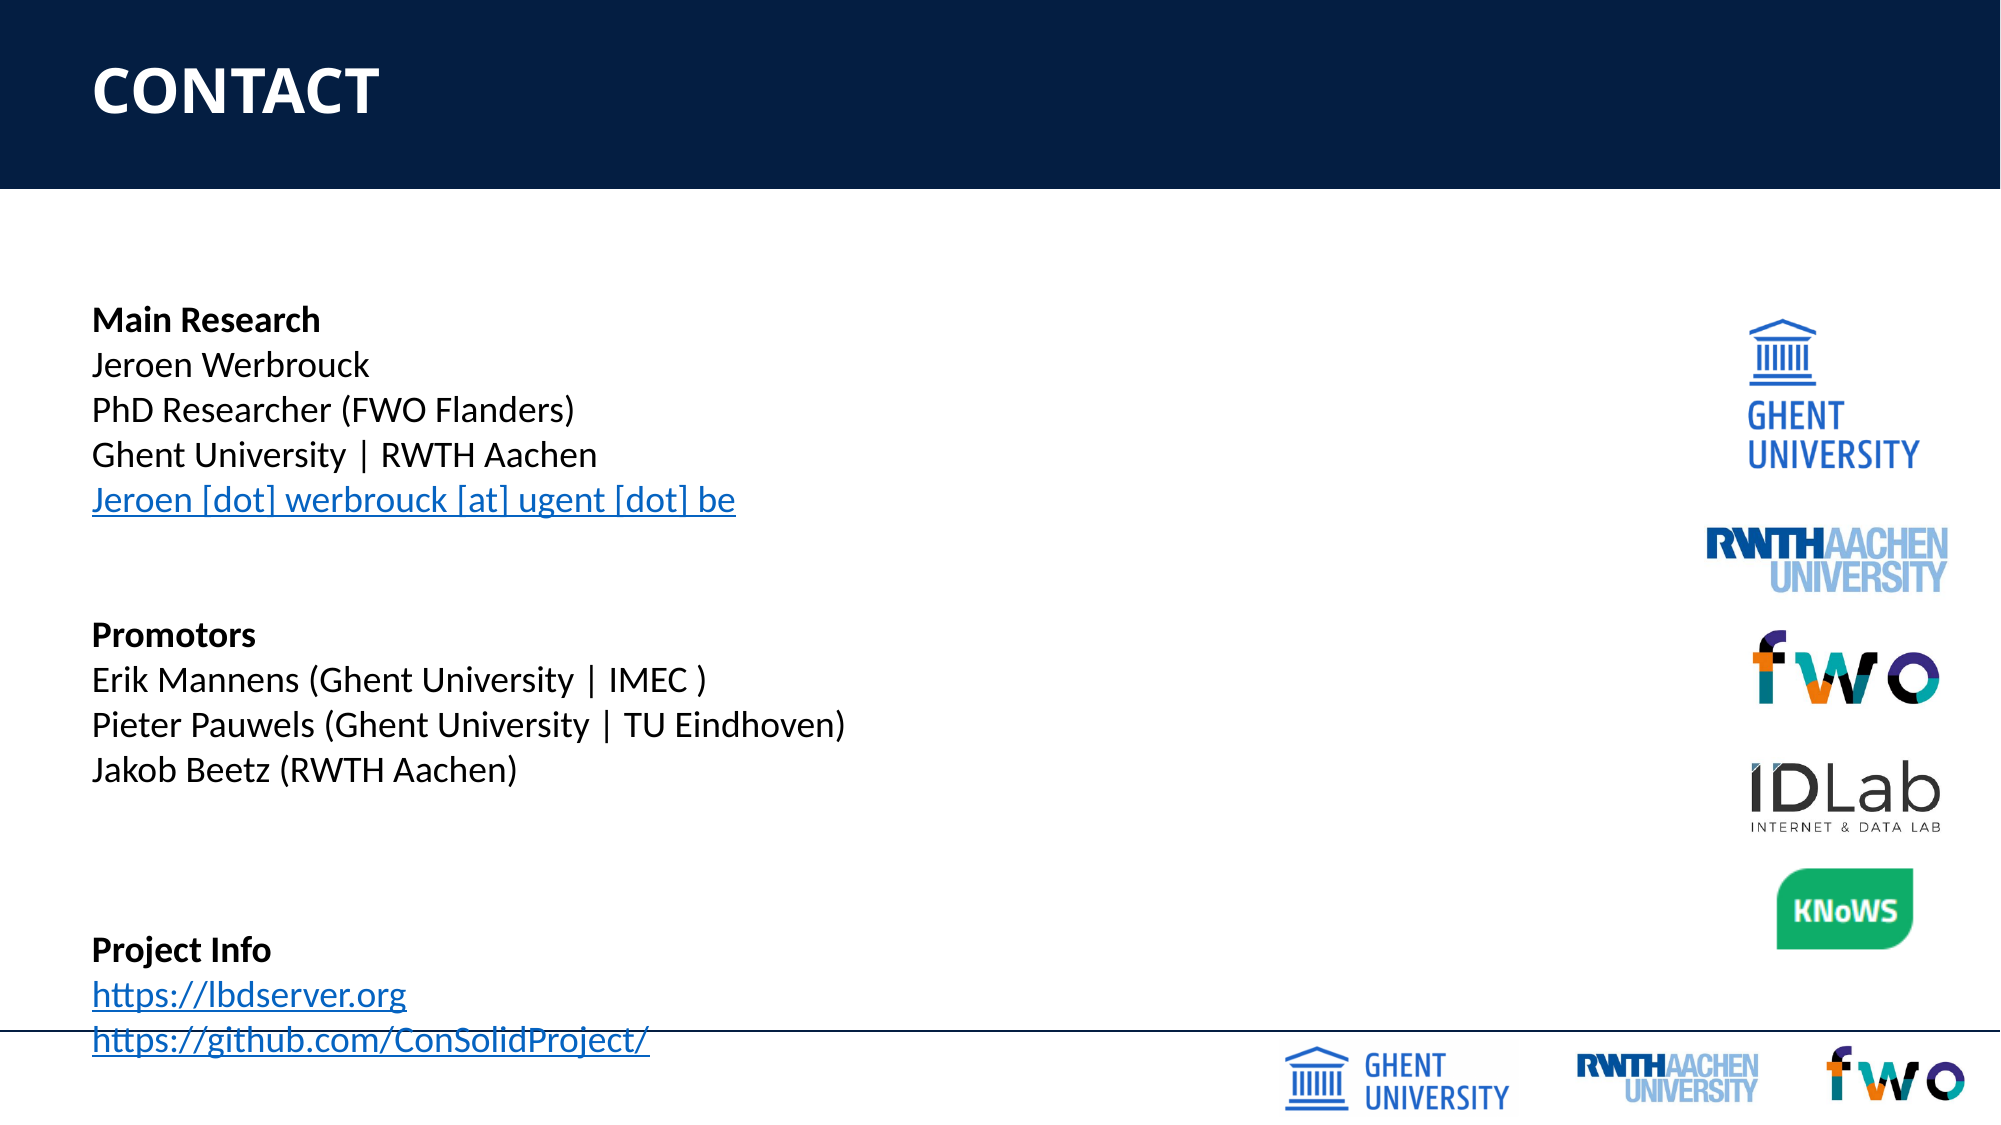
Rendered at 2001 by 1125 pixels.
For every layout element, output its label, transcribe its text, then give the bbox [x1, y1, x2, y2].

list Main Research Jeroen Werbrouck PhD Researcher (FWO Flanders) Ghent University | RWTH Aachen Jeroen [dot] werbrouck [at] ugent [dot] be Promotors Erik Mannens (Ghent University | IMEC ) Pieter Pauwels (Ghent University | TU Eindhoven) Jakob Beetz (RWTH Aachen) Project Info https://lbdserver.org https://github.com/ConSolidProject/ [77, 287, 1355, 1046]
picture [1816, 1043, 1973, 1113]
picture [1575, 1051, 1760, 1106]
title Contact [77, 59, 1802, 128]
picture [1279, 1039, 1519, 1117]
picture [1683, 268, 2000, 736]
picture [1766, 859, 1923, 961]
picture [1743, 757, 1946, 839]
